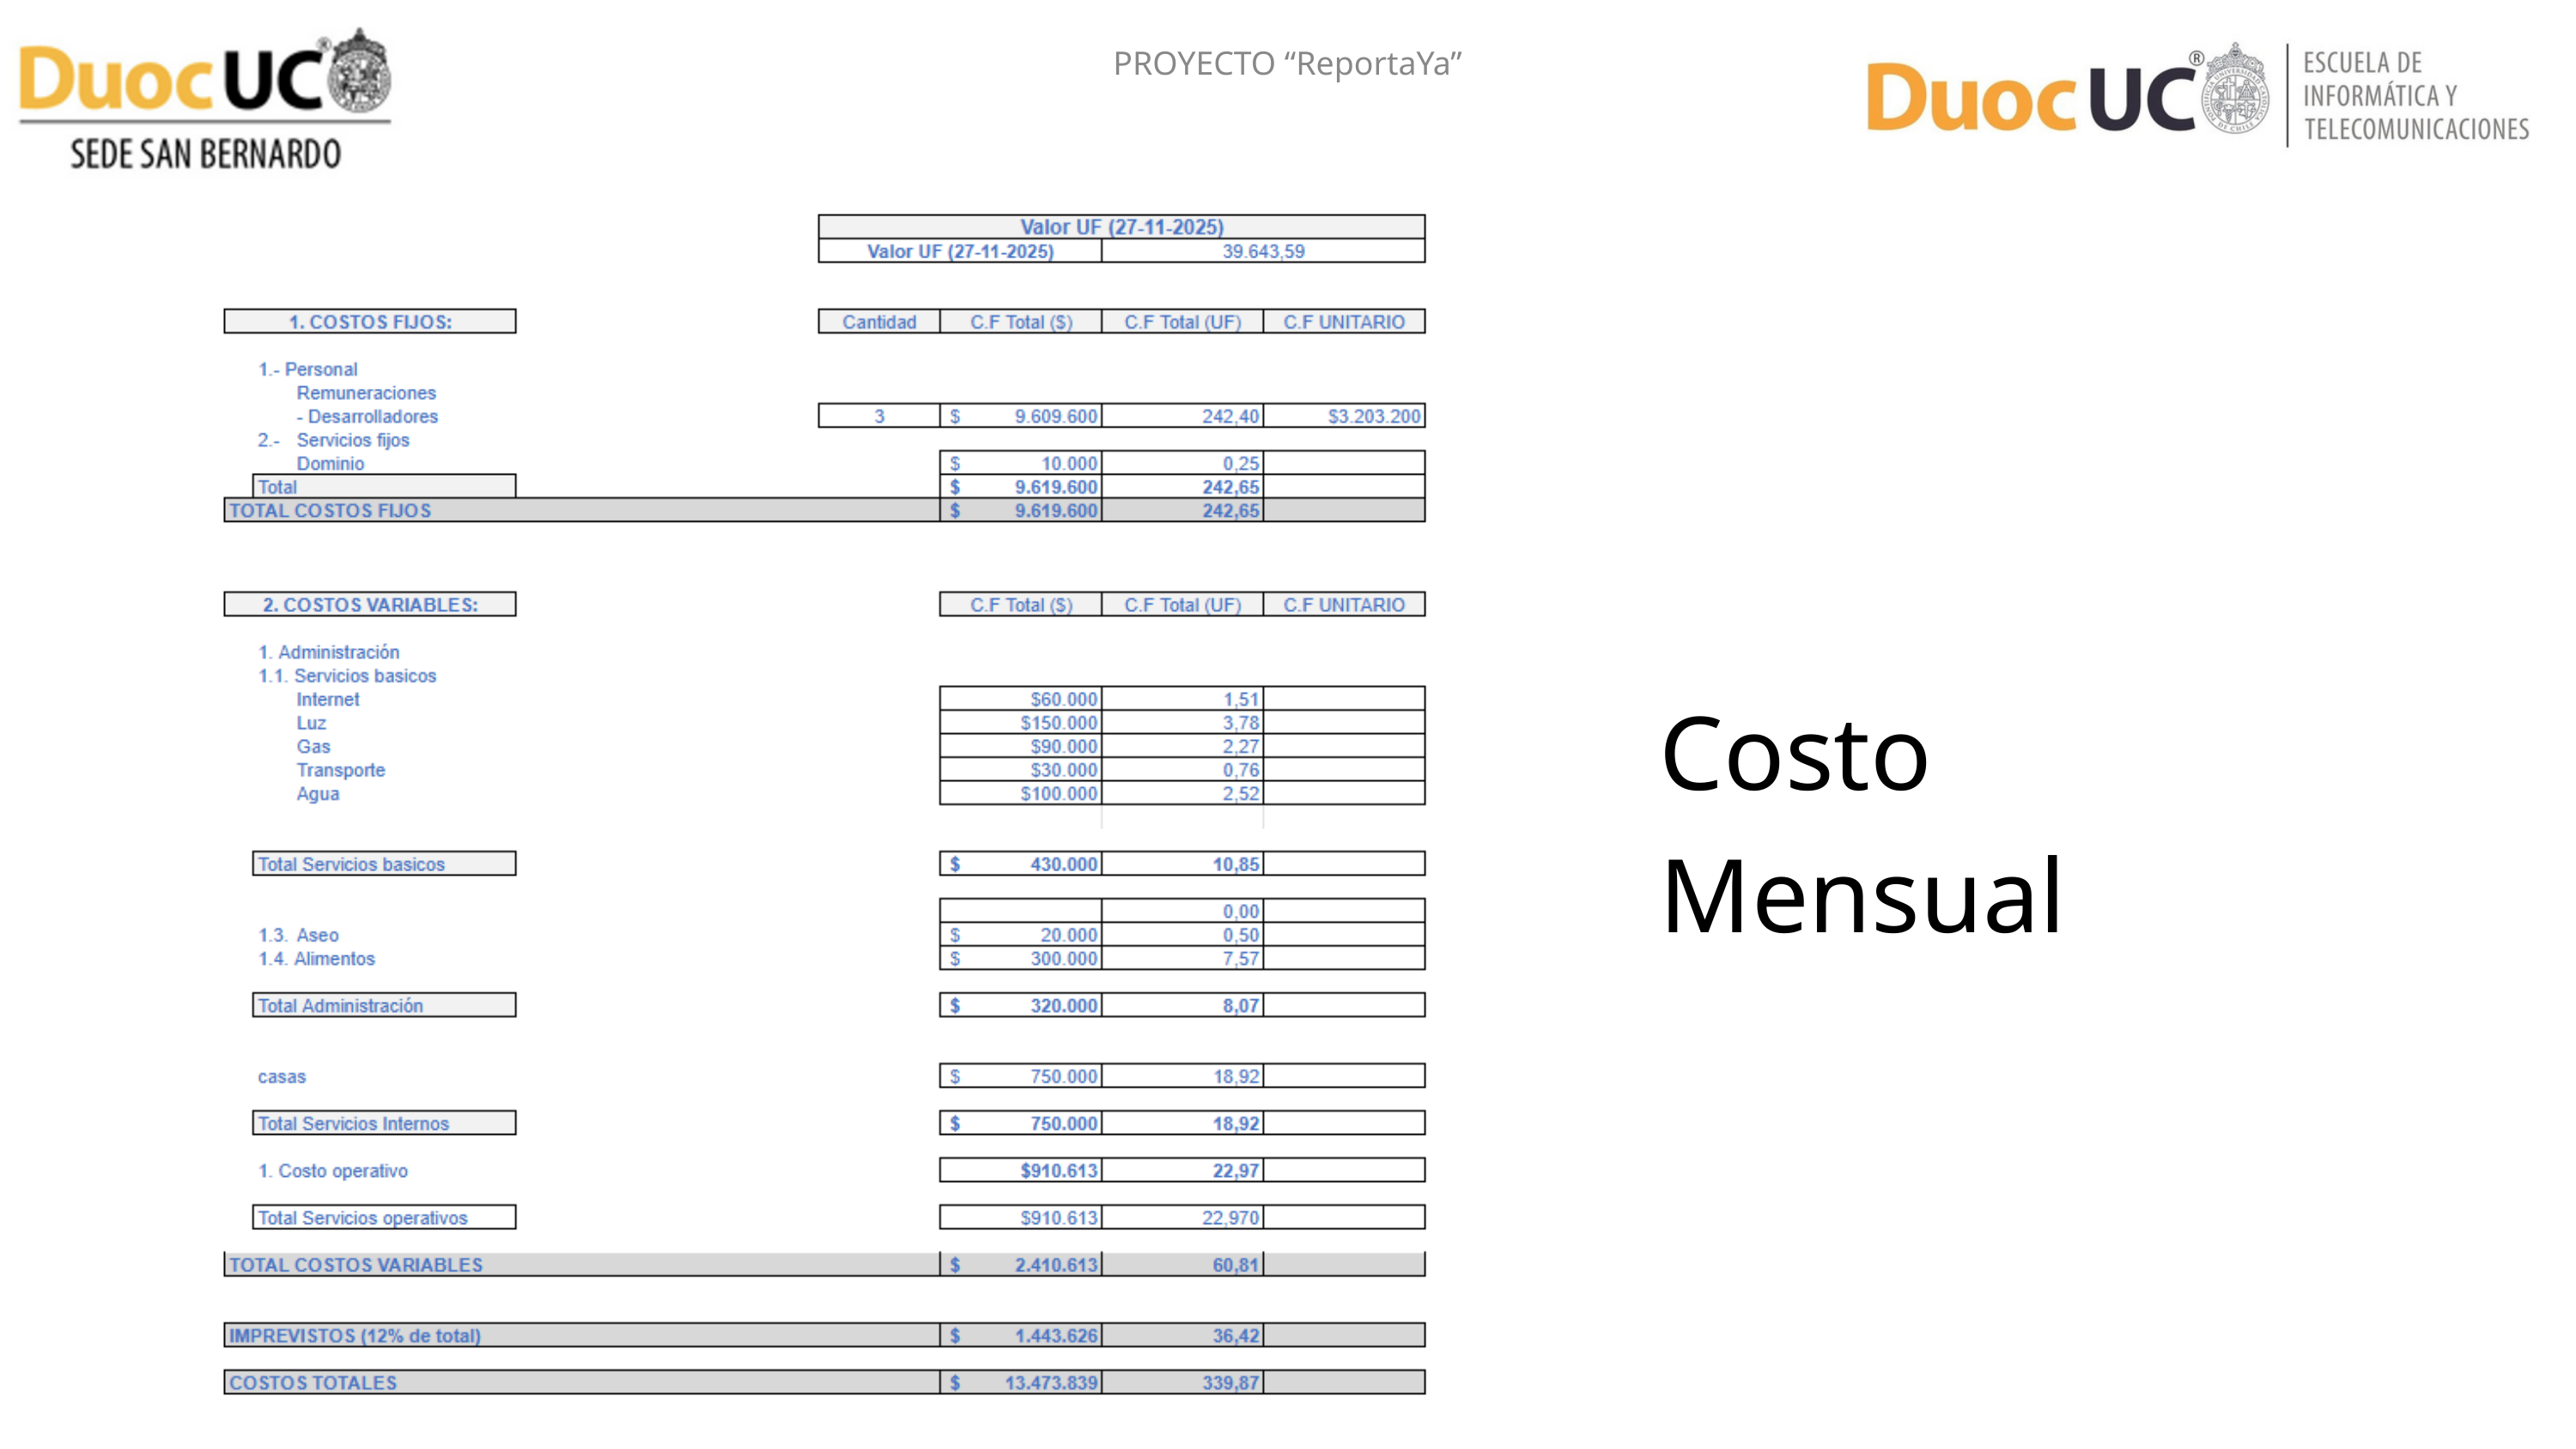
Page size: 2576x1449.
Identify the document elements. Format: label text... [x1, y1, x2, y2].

text_box [222, 211, 1430, 1398]
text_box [1866, 26, 2530, 193]
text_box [853, 30, 1723, 97]
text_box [0, 26, 407, 184]
text_box Costo Mensual [1659, 668, 2262, 953]
